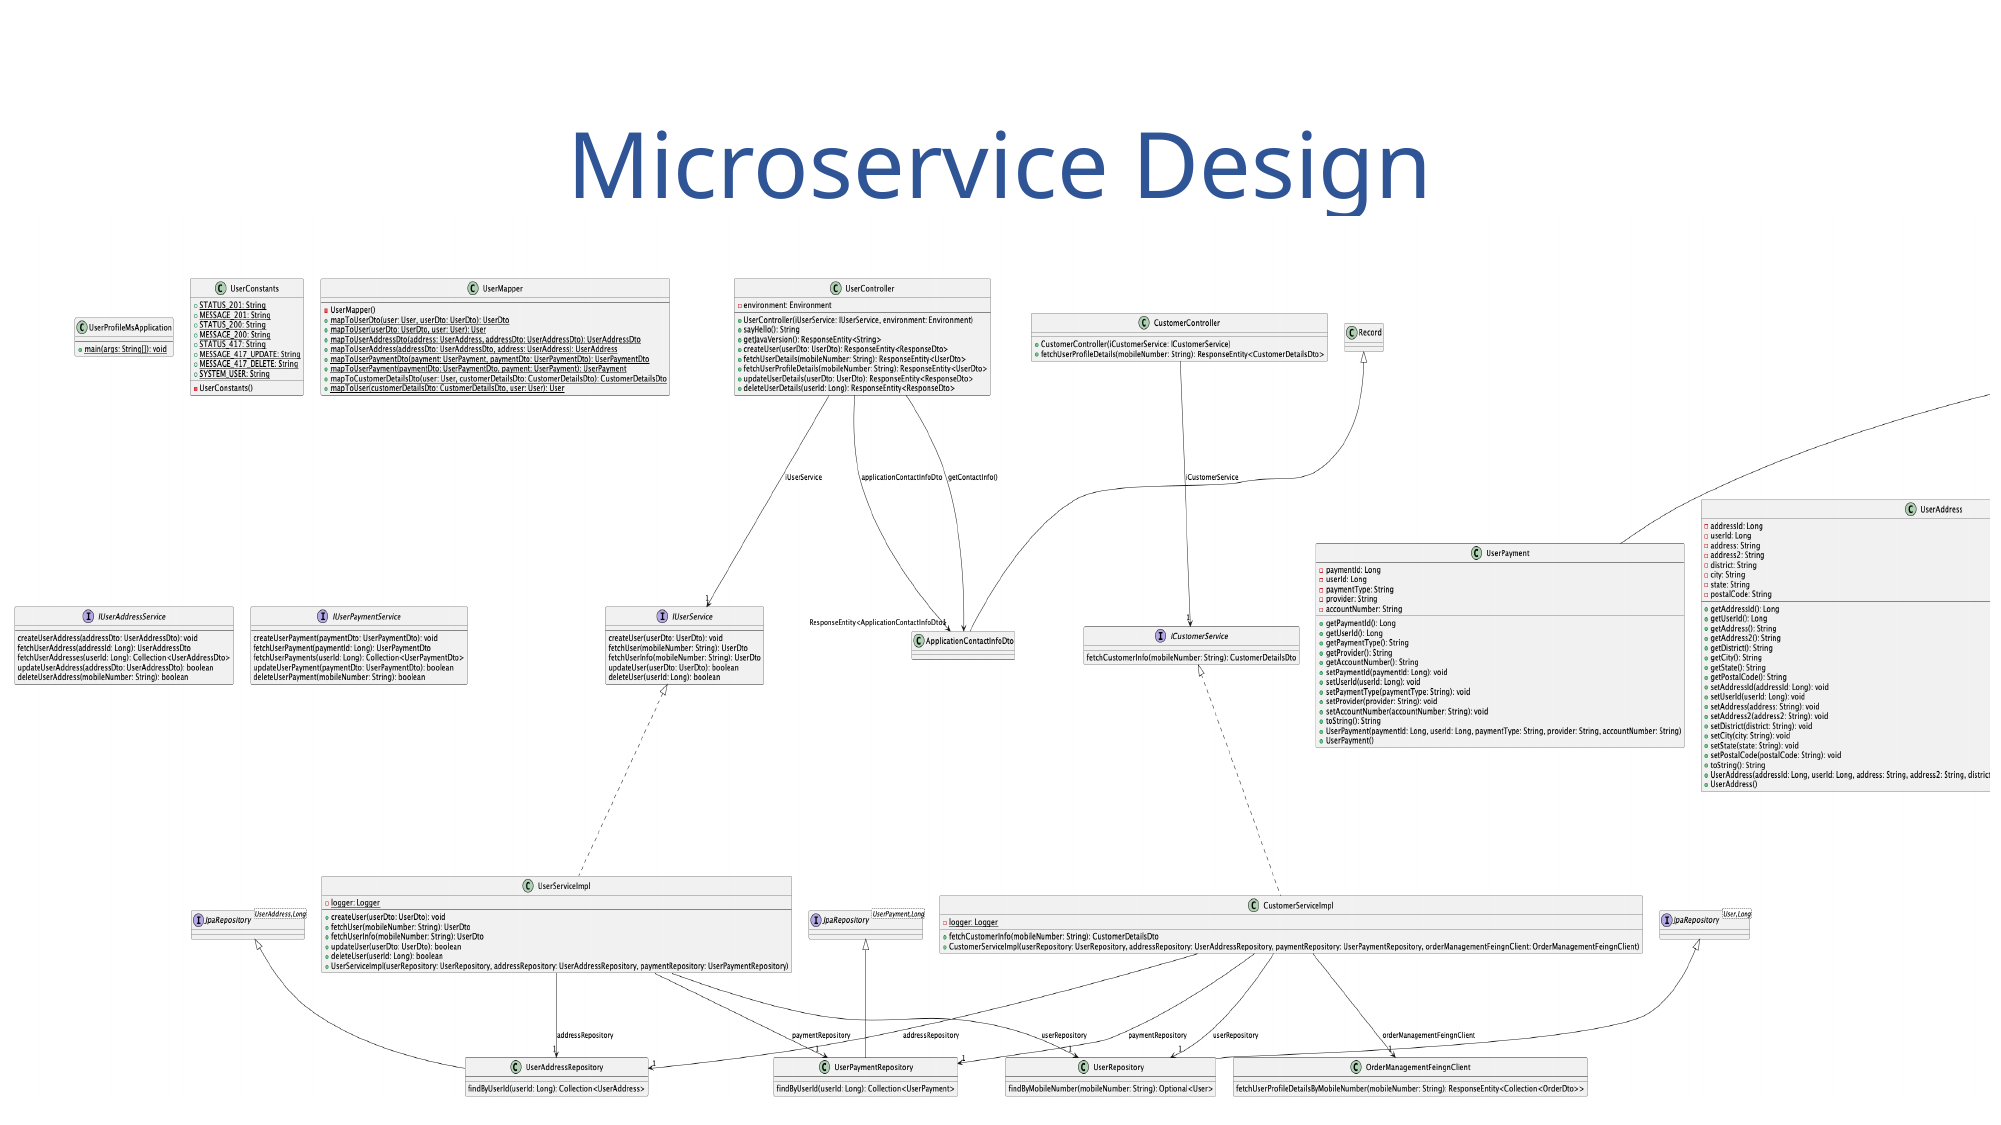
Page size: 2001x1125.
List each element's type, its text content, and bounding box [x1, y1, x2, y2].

title Microservice Design [137, 59, 1863, 216]
picture [11, 216, 1990, 1099]
